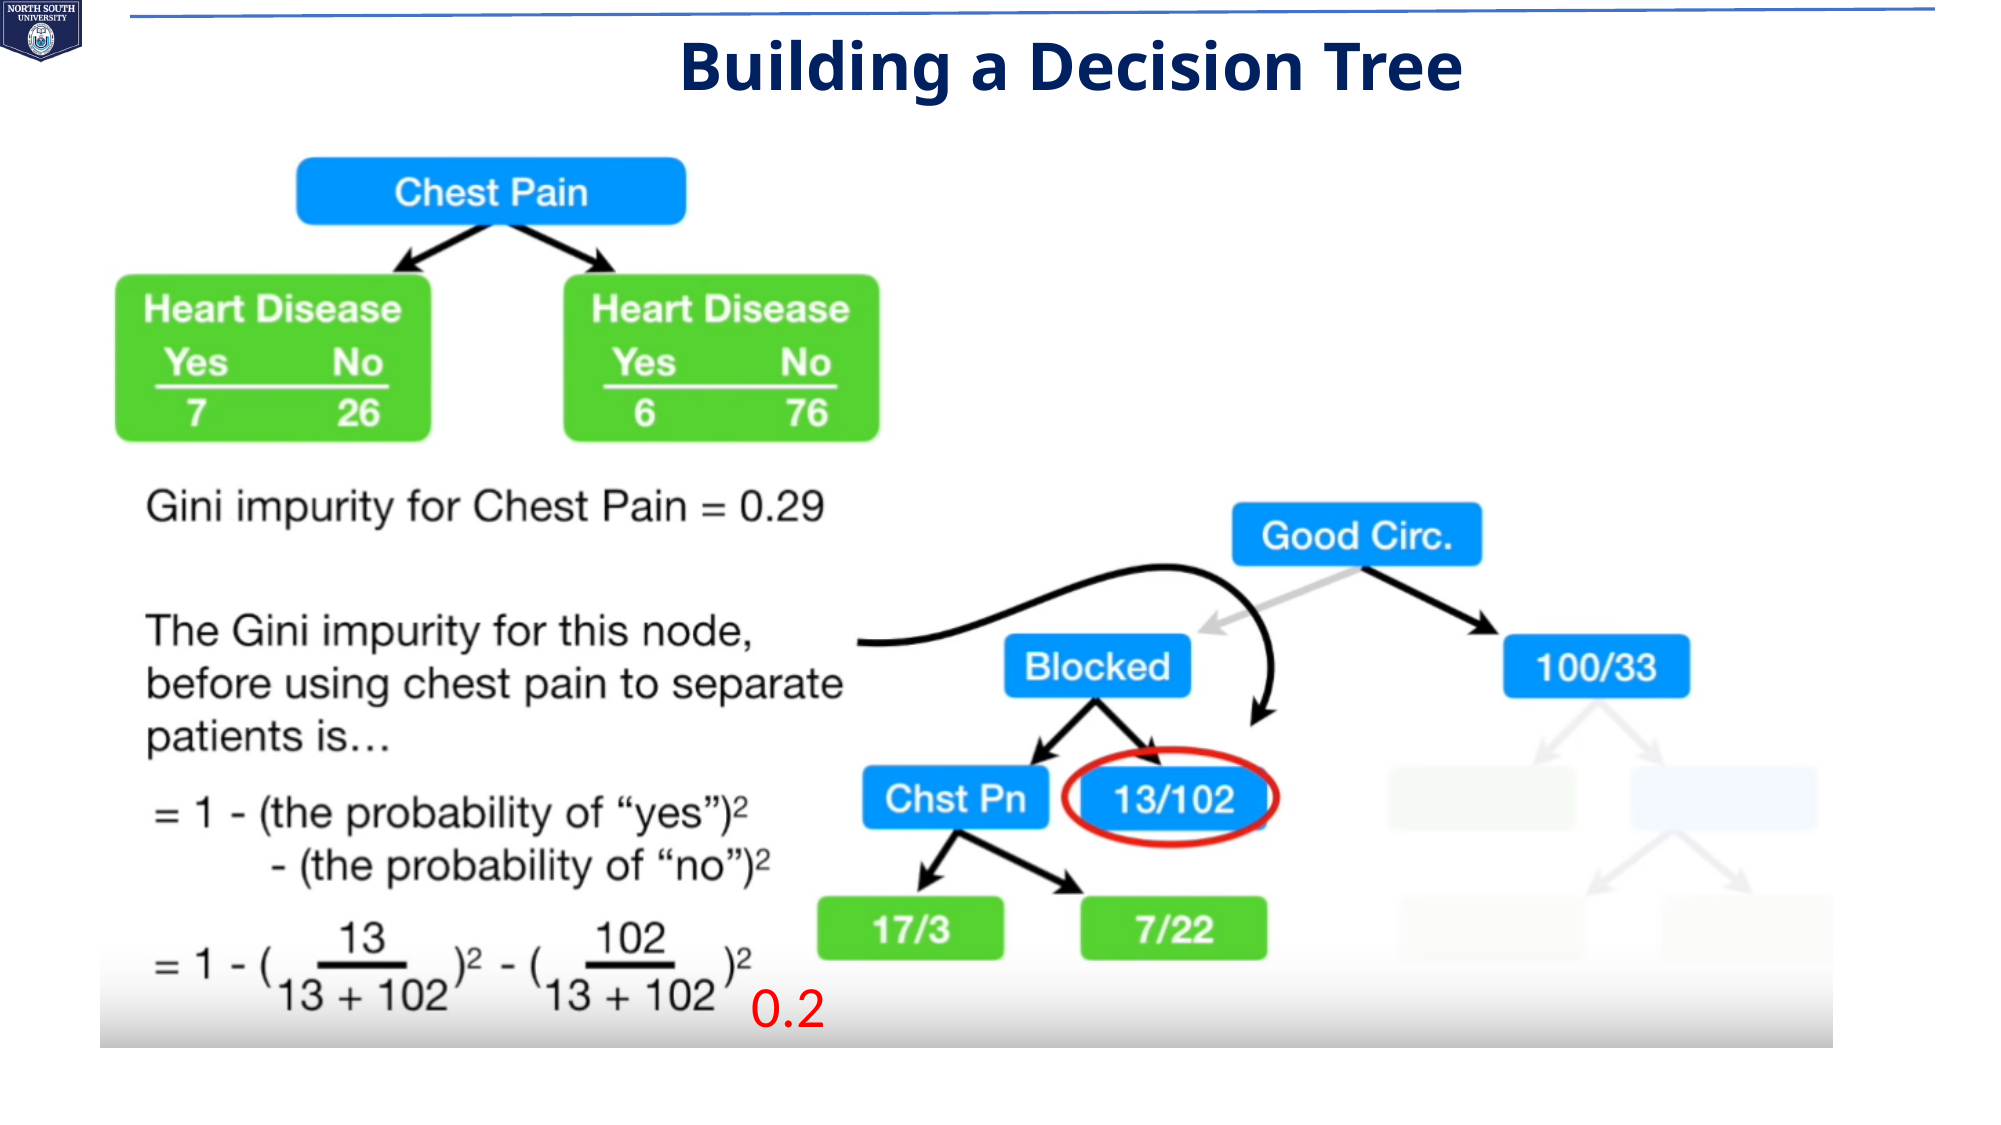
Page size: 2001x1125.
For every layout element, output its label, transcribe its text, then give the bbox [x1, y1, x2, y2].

picture [100, 141, 1833, 1048]
picture [0, 0, 82, 65]
title Building a Decision Tree [209, 25, 1935, 112]
